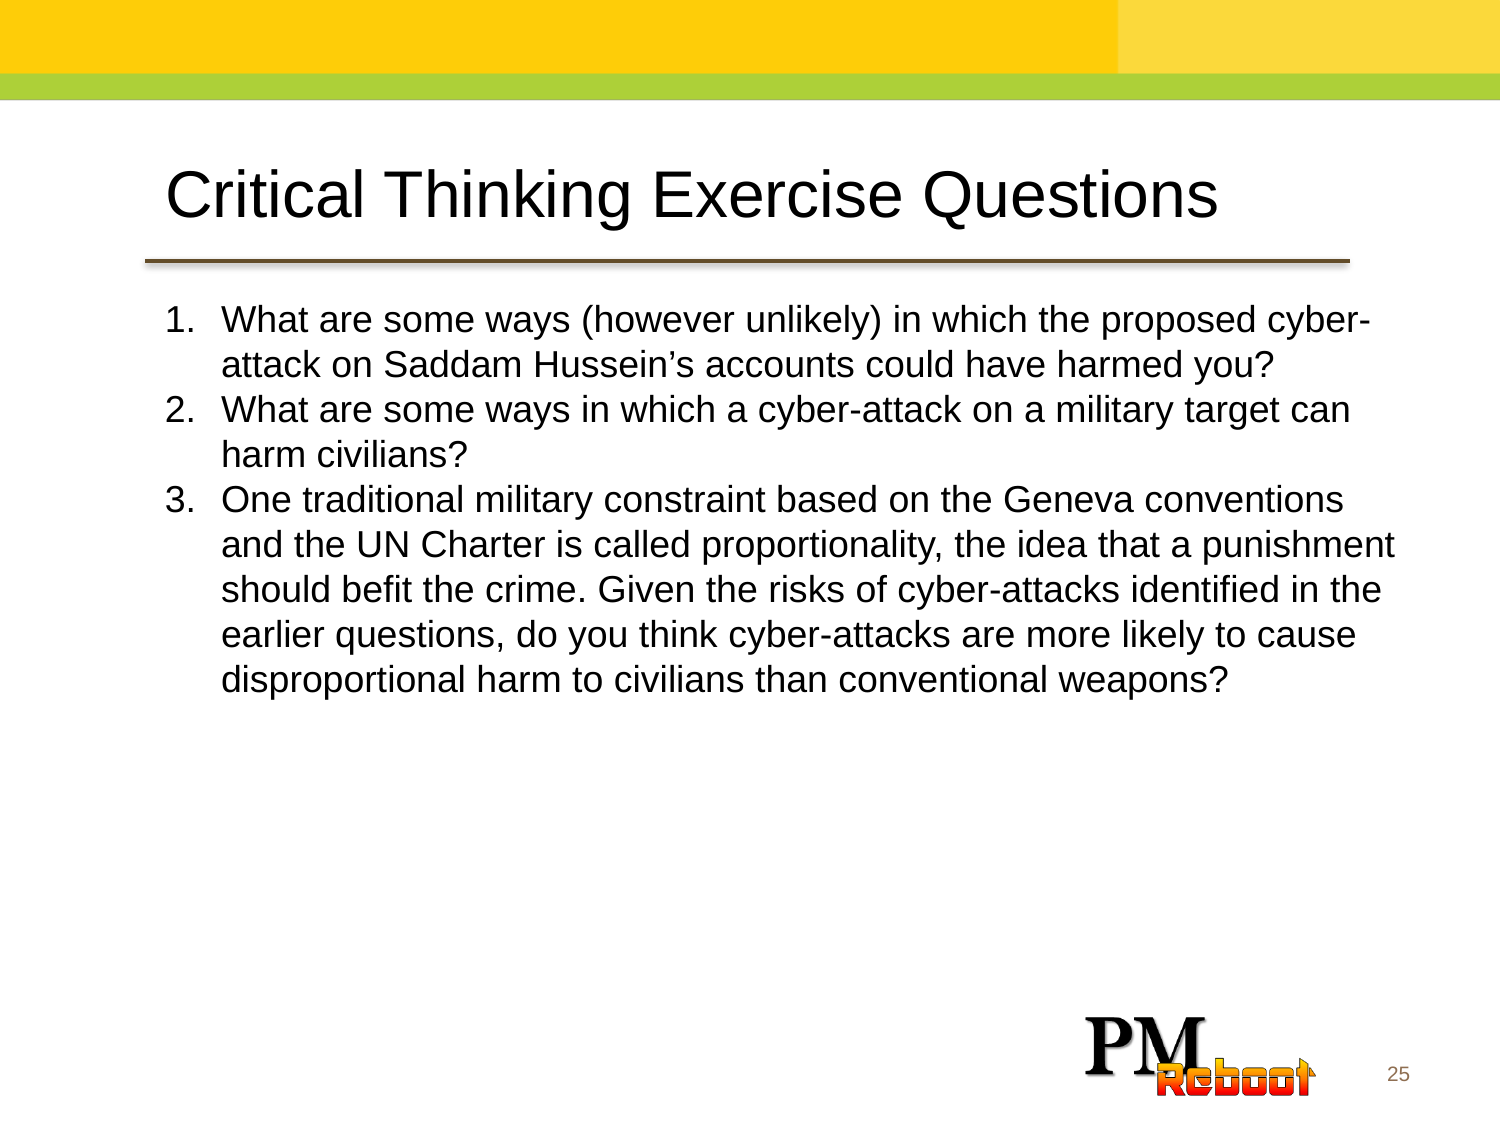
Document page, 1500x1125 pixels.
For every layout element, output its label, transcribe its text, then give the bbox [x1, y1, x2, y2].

picture [0, 0, 1500, 1125]
text_box What are some ways (however unlikely) in which the proposed cyber-attack on Saddam Hussein’s accounts could have harmed you? What are some ways in which a cyber-attack on a military target can harm civilians? One traditional military constraint based on the Geneva conventions and the UN Charter is called proportionality, the idea that a punishment should befit the crime. Given the risks of cyber-attacks identified in the earlier questions, do you think cyber-attacks are more likely to cause disproportional harm to civilians than conventional weapons? [149, 287, 1425, 708]
text_box Critical Thinking Exercise Questions [149, 125, 1350, 257]
slide_number 25 [1074, 1042, 1425, 1103]
